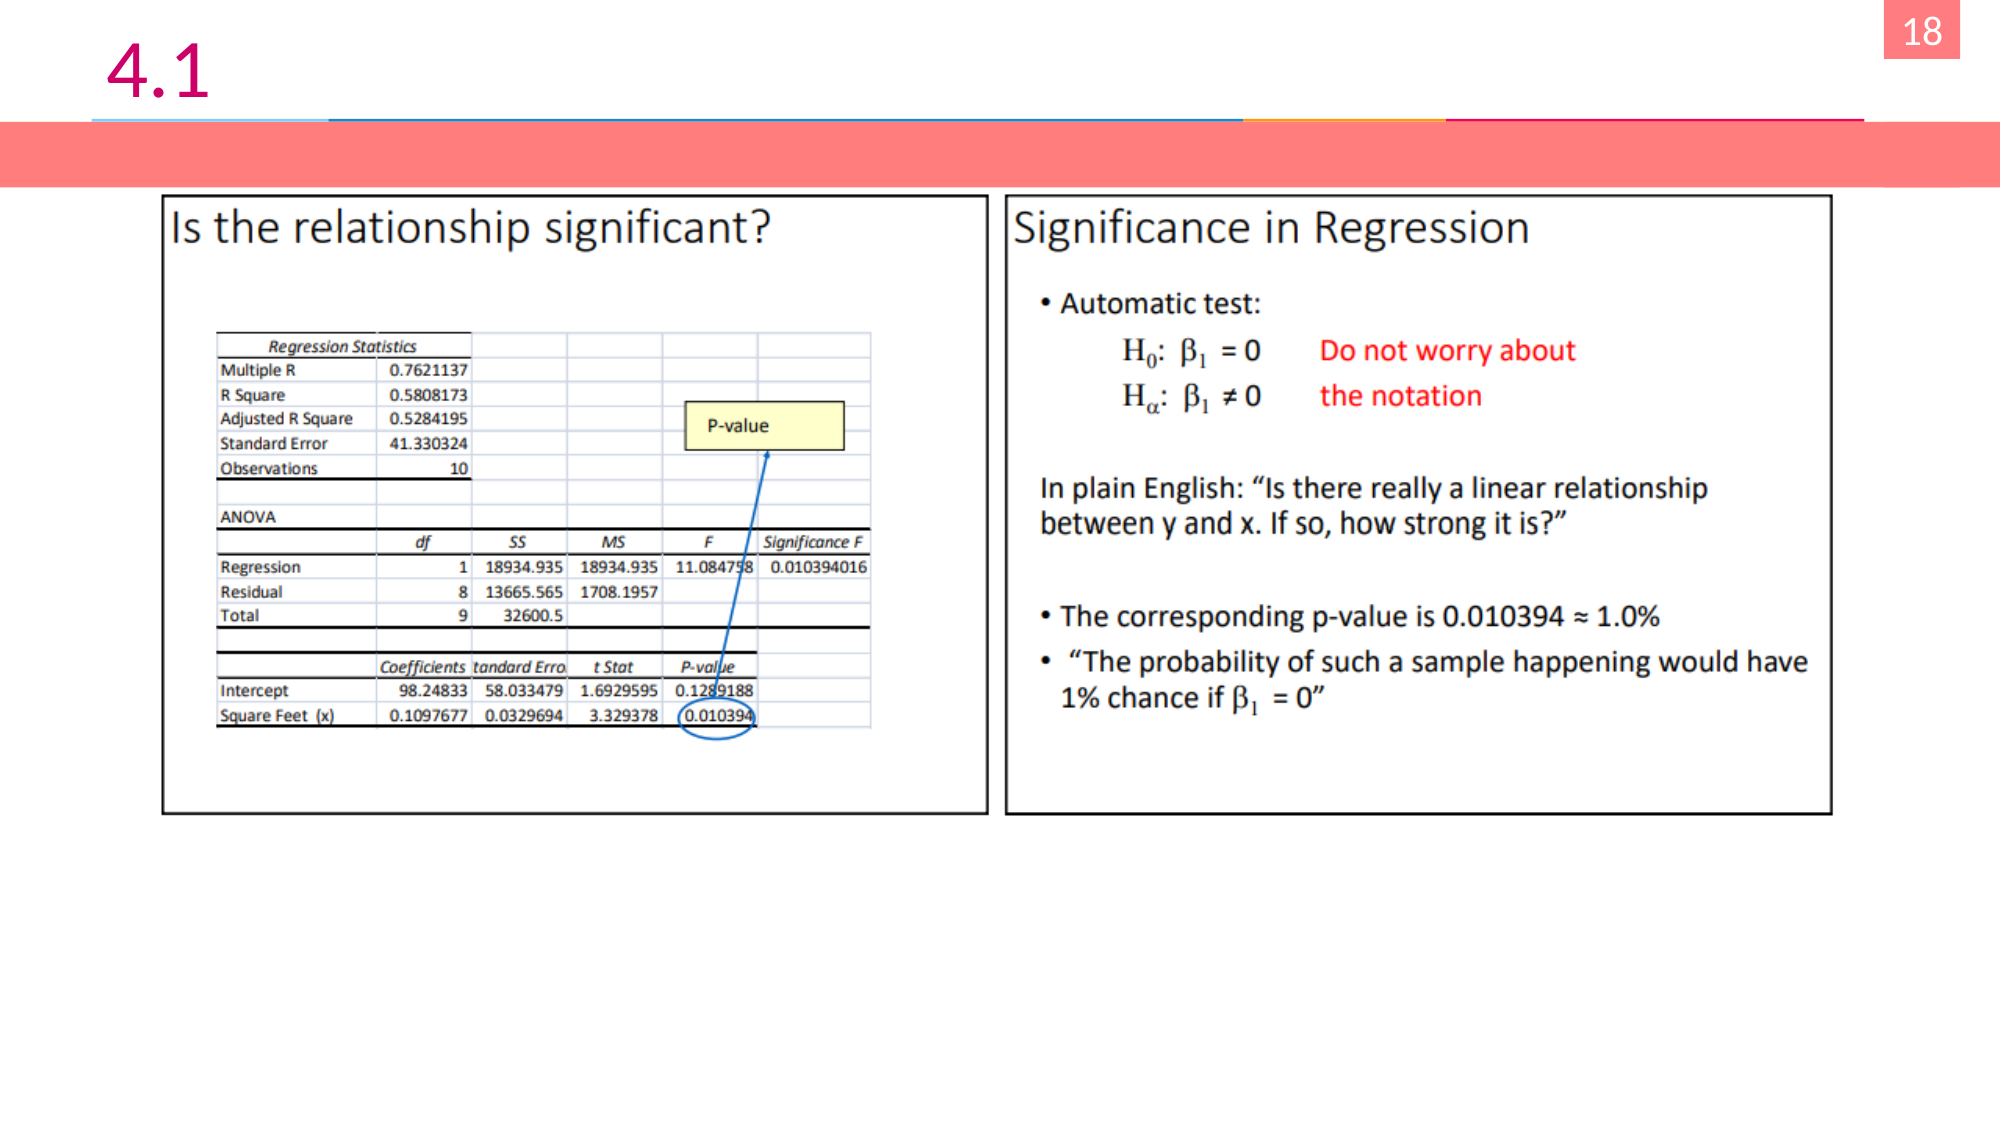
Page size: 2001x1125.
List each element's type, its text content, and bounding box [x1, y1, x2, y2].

text_box 4.1 [91, 6, 1865, 118]
picture [154, 190, 1844, 822]
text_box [91, 118, 1865, 122]
text_box [0, 121, 2000, 188]
slide_number 18 [1883, 0, 1961, 59]
